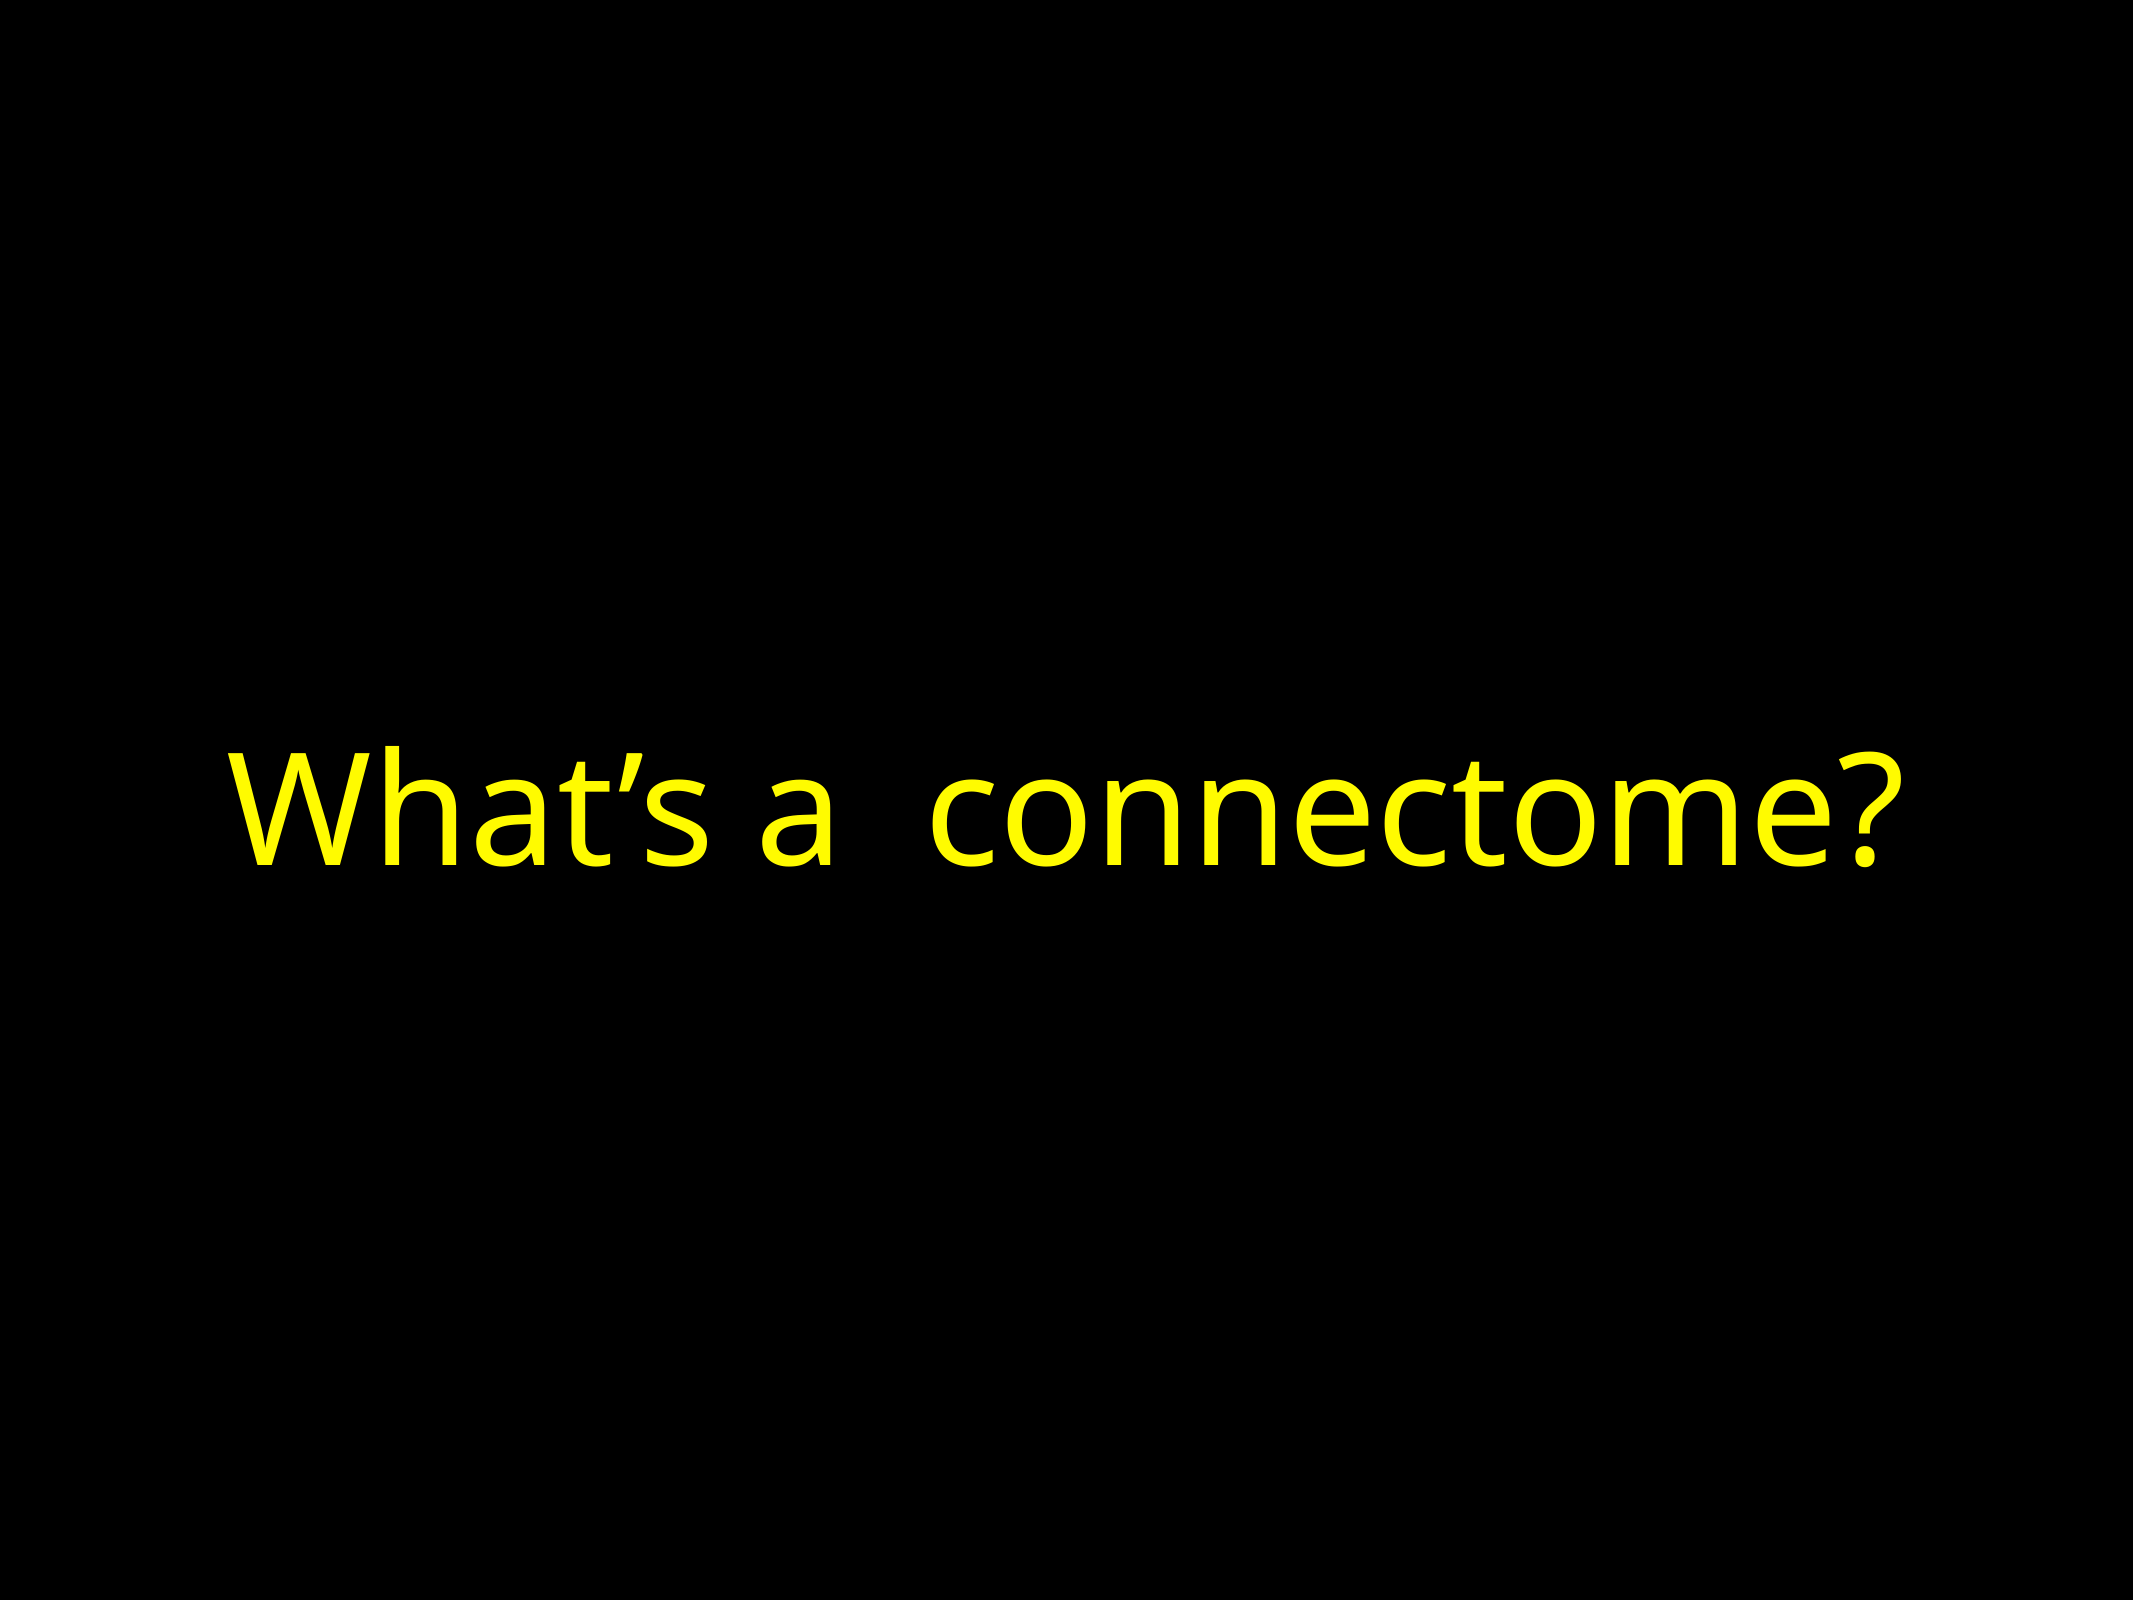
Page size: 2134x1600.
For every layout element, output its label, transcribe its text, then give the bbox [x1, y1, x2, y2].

title What’s a connectome? [207, 693, 1926, 907]
